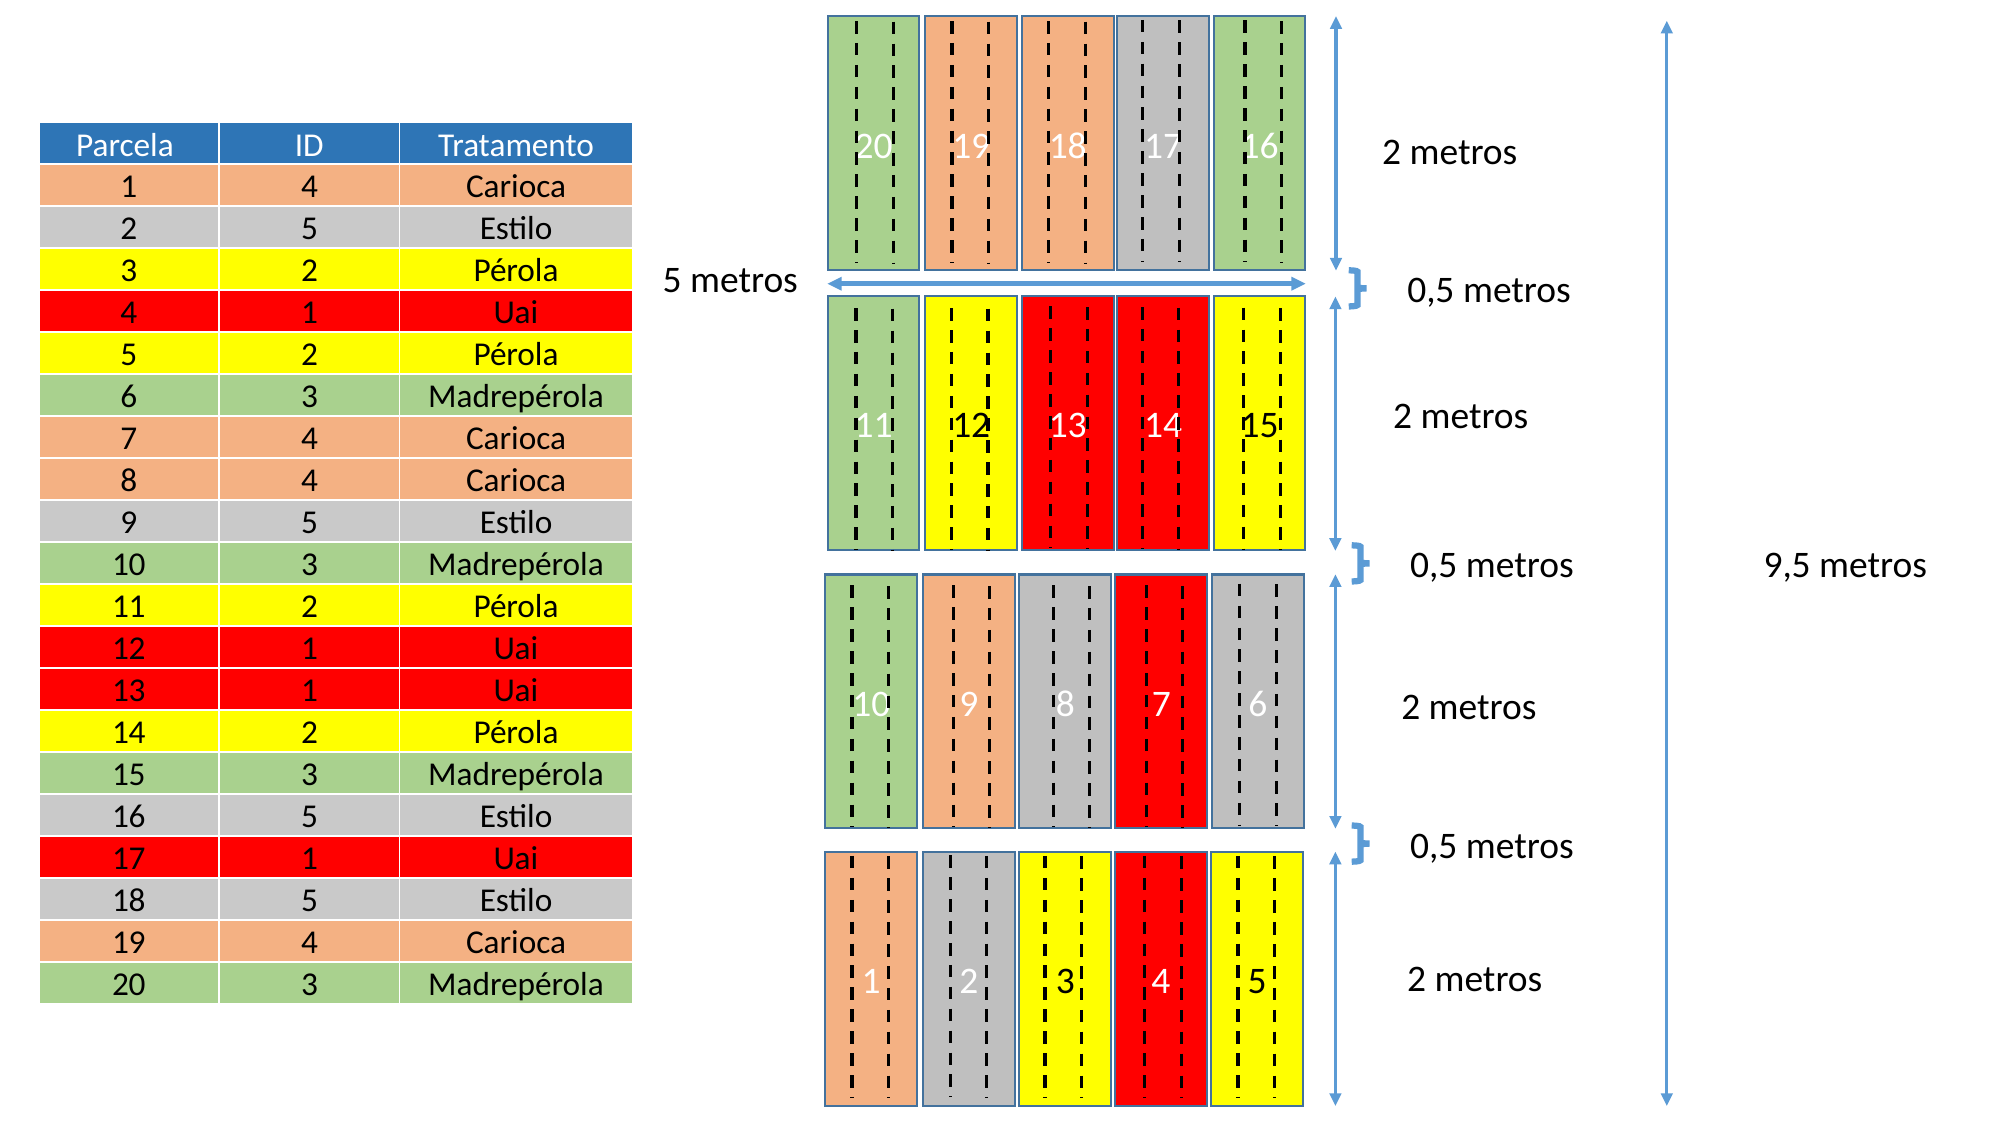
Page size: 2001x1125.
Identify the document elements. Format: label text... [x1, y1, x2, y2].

table_cell Carioca [400, 165, 632, 205]
table_cell Carioca [400, 921, 632, 961]
table_cell 19 [40, 921, 218, 961]
text_box 13 [1021, 295, 1115, 551]
table_cell 6 [40, 375, 218, 415]
table_cell 10 [40, 543, 218, 583]
text_box 2 [922, 851, 1016, 1107]
text_box [1351, 825, 1370, 863]
text_box 12 [924, 295, 1018, 551]
table_cell Madrepérola [400, 963, 632, 1003]
table_cell Uai [400, 669, 632, 709]
text_box 2 metros [1378, 384, 1544, 444]
text_box 10 [824, 573, 918, 829]
text_box 2 metros [1386, 674, 1552, 735]
text_box 7 [1114, 573, 1208, 829]
table_cell 17 [40, 837, 218, 877]
text_box 15 [1213, 295, 1306, 551]
table_cell 8 [40, 459, 218, 499]
table_cell 13 [40, 669, 218, 709]
text_box 9 [922, 573, 1016, 829]
table_cell 20 [40, 963, 218, 1003]
table_cell Pérola [400, 711, 632, 751]
text_box 0,5 metros [1392, 258, 1587, 318]
table_cell Estilo [400, 879, 632, 919]
text_box 5 [1210, 851, 1304, 1107]
table_cell Madrepérola [400, 543, 632, 583]
table_cell 2 [220, 249, 399, 289]
text_box 20 [827, 15, 920, 271]
table_cell 3 [40, 249, 218, 289]
table_cell 2 [220, 711, 399, 751]
table_cell Pérola [400, 249, 632, 289]
table_cell 5 [220, 207, 399, 247]
text_box 1 [824, 851, 918, 1107]
table_cell Madrepérola [400, 375, 632, 415]
table_cell 4 [220, 921, 399, 961]
text_box [1351, 544, 1370, 582]
table_cell 5 [40, 333, 218, 373]
table_cell 2 [220, 585, 399, 625]
text_box 6 [1211, 573, 1305, 829]
text_box 5 metros [647, 247, 814, 308]
table_header Tratamento [400, 123, 632, 163]
table_cell 3 [220, 753, 399, 793]
table_cell 3 [220, 375, 399, 415]
table_cell 18 [40, 879, 218, 919]
text_box 16 [1213, 15, 1306, 271]
text_box 2 metros [1392, 946, 1558, 1007]
table_cell 16 [40, 795, 218, 835]
table_header Parcela [40, 123, 218, 163]
table_cell Estilo [400, 795, 632, 835]
table_cell Uai [400, 837, 632, 877]
table_cell 1 [40, 165, 218, 205]
table_cell 4 [220, 459, 399, 499]
text_box 9,5 metros [1748, 533, 1943, 593]
table_cell 4 [220, 417, 399, 457]
table_cell 4 [220, 165, 399, 205]
table_cell 5 [220, 879, 399, 919]
table_cell 5 [220, 501, 399, 541]
table_cell 1 [220, 669, 399, 709]
table_cell 14 [40, 711, 218, 751]
table_cell Estilo [400, 501, 632, 541]
table_cell 12 [40, 627, 218, 667]
table_cell 2 [40, 207, 218, 247]
table_cell 15 [40, 753, 218, 793]
text_box 14 [1116, 295, 1210, 551]
text_box 0,5 metros [1395, 813, 1589, 874]
text_box 8 [1018, 573, 1112, 829]
table_cell Madrepérola [400, 753, 632, 793]
table_cell 7 [40, 417, 218, 457]
text_box 0,5 metros [1395, 533, 1589, 593]
text_box 11 [827, 295, 920, 551]
table_cell 1 [220, 627, 399, 667]
table_cell 1 [220, 837, 399, 877]
text_box 19 [924, 15, 1018, 271]
text_box 3 [1018, 851, 1112, 1107]
table_cell 9 [40, 501, 218, 541]
table_cell Uai [400, 291, 632, 331]
table_header ID [220, 123, 399, 163]
text_box 17 [1116, 15, 1210, 271]
table_cell 3 [220, 543, 399, 583]
table_cell 5 [220, 795, 399, 835]
table_cell Carioca [400, 417, 632, 457]
table_cell 2 [220, 333, 399, 373]
table_cell 1 [220, 291, 399, 331]
table_cell Uai [400, 627, 632, 667]
table_cell 3 [220, 963, 399, 1003]
table_cell Pérola [400, 585, 632, 625]
text_box 4 [1114, 851, 1208, 1107]
table_cell Carioca [400, 459, 632, 499]
text_box 18 [1021, 15, 1115, 271]
table_cell Estilo [400, 207, 632, 247]
table_cell 4 [40, 291, 218, 331]
text_box [1348, 269, 1367, 307]
table_cell Pérola [400, 333, 632, 373]
table_cell 11 [40, 585, 218, 625]
text_box 2 metros [1367, 119, 1533, 180]
